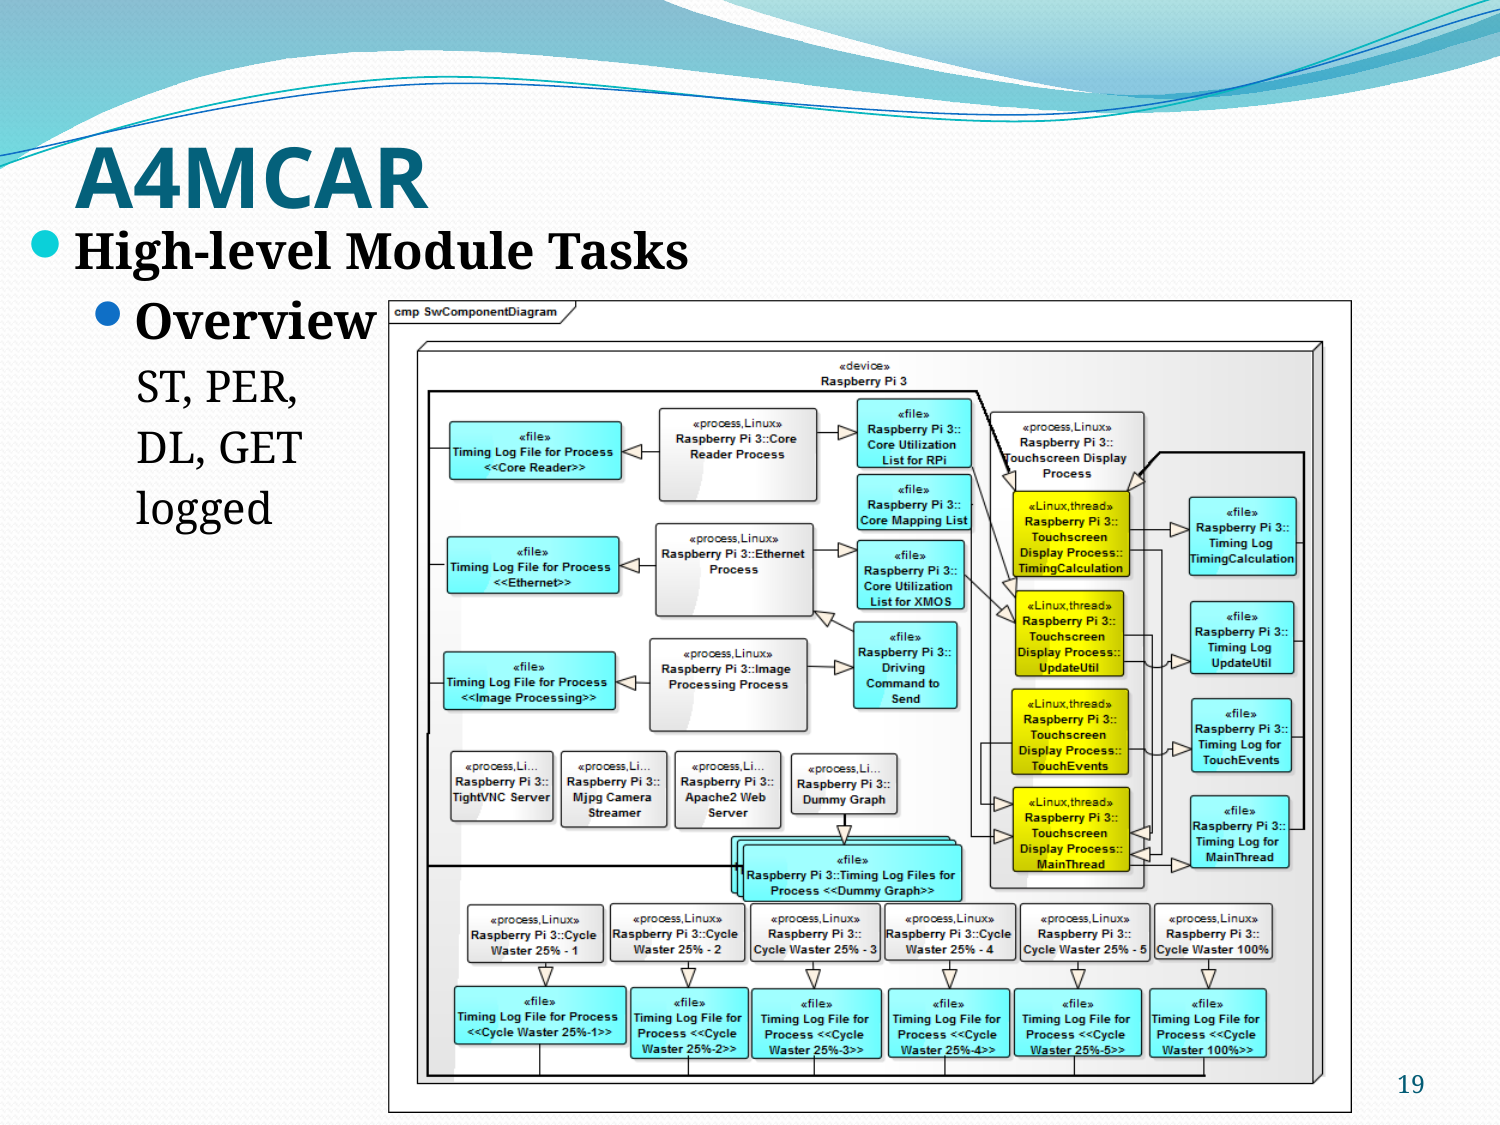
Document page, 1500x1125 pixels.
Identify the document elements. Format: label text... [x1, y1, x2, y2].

list High-level Module Tasks Overview ST, PER, DL, GET logged [12, 212, 1013, 1038]
slide_number 19 [1359, 1042, 1425, 1103]
title A4MCAR [75, 115, 1425, 225]
picture [387, 299, 1352, 1113]
